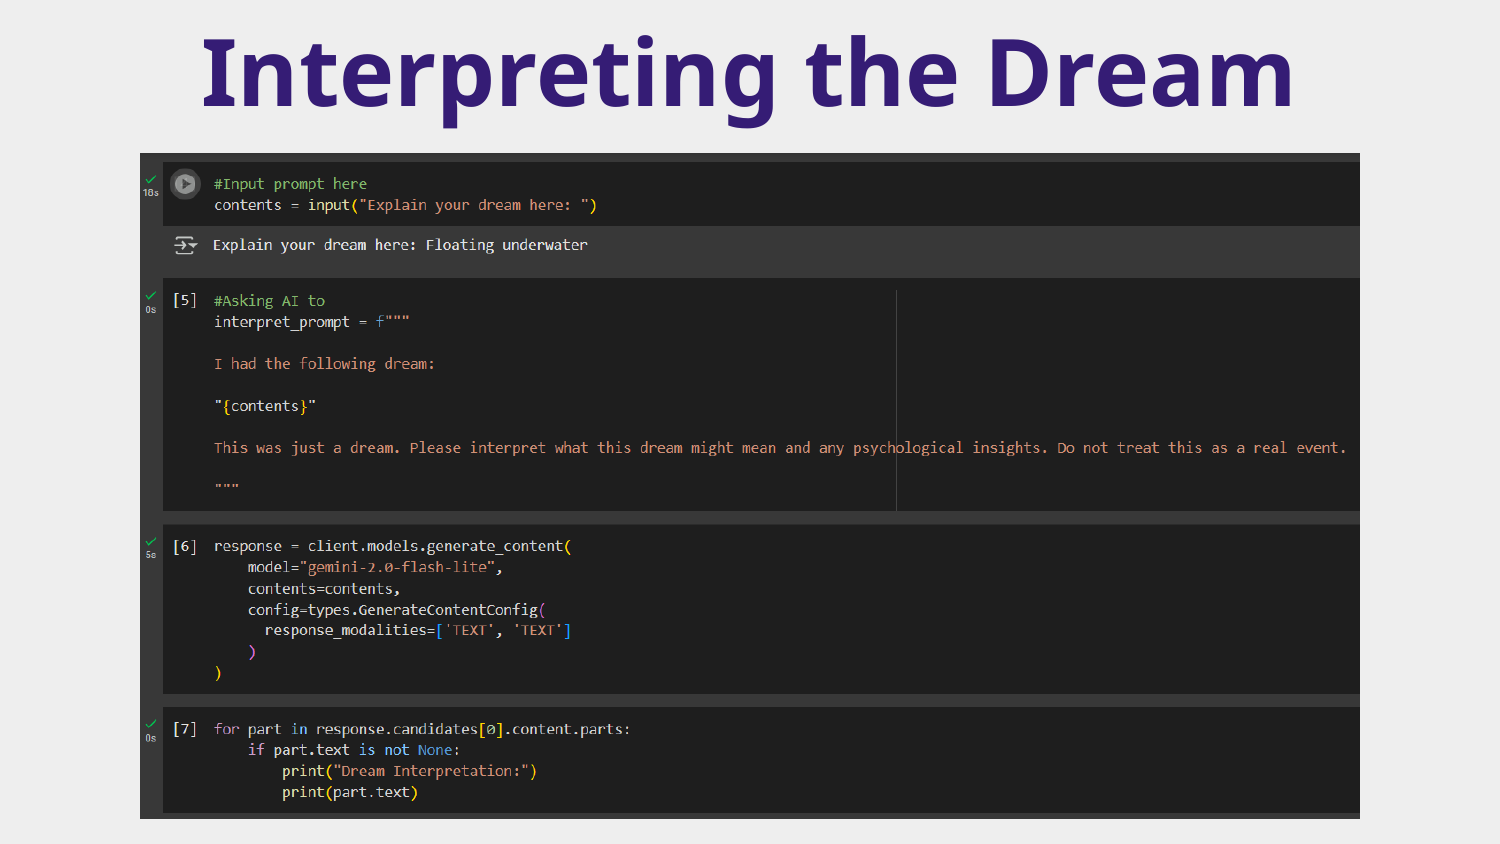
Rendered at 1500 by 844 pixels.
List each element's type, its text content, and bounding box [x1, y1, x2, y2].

title Interpreting the Dream [51, 0, 1449, 141]
picture [139, 152, 1361, 819]
